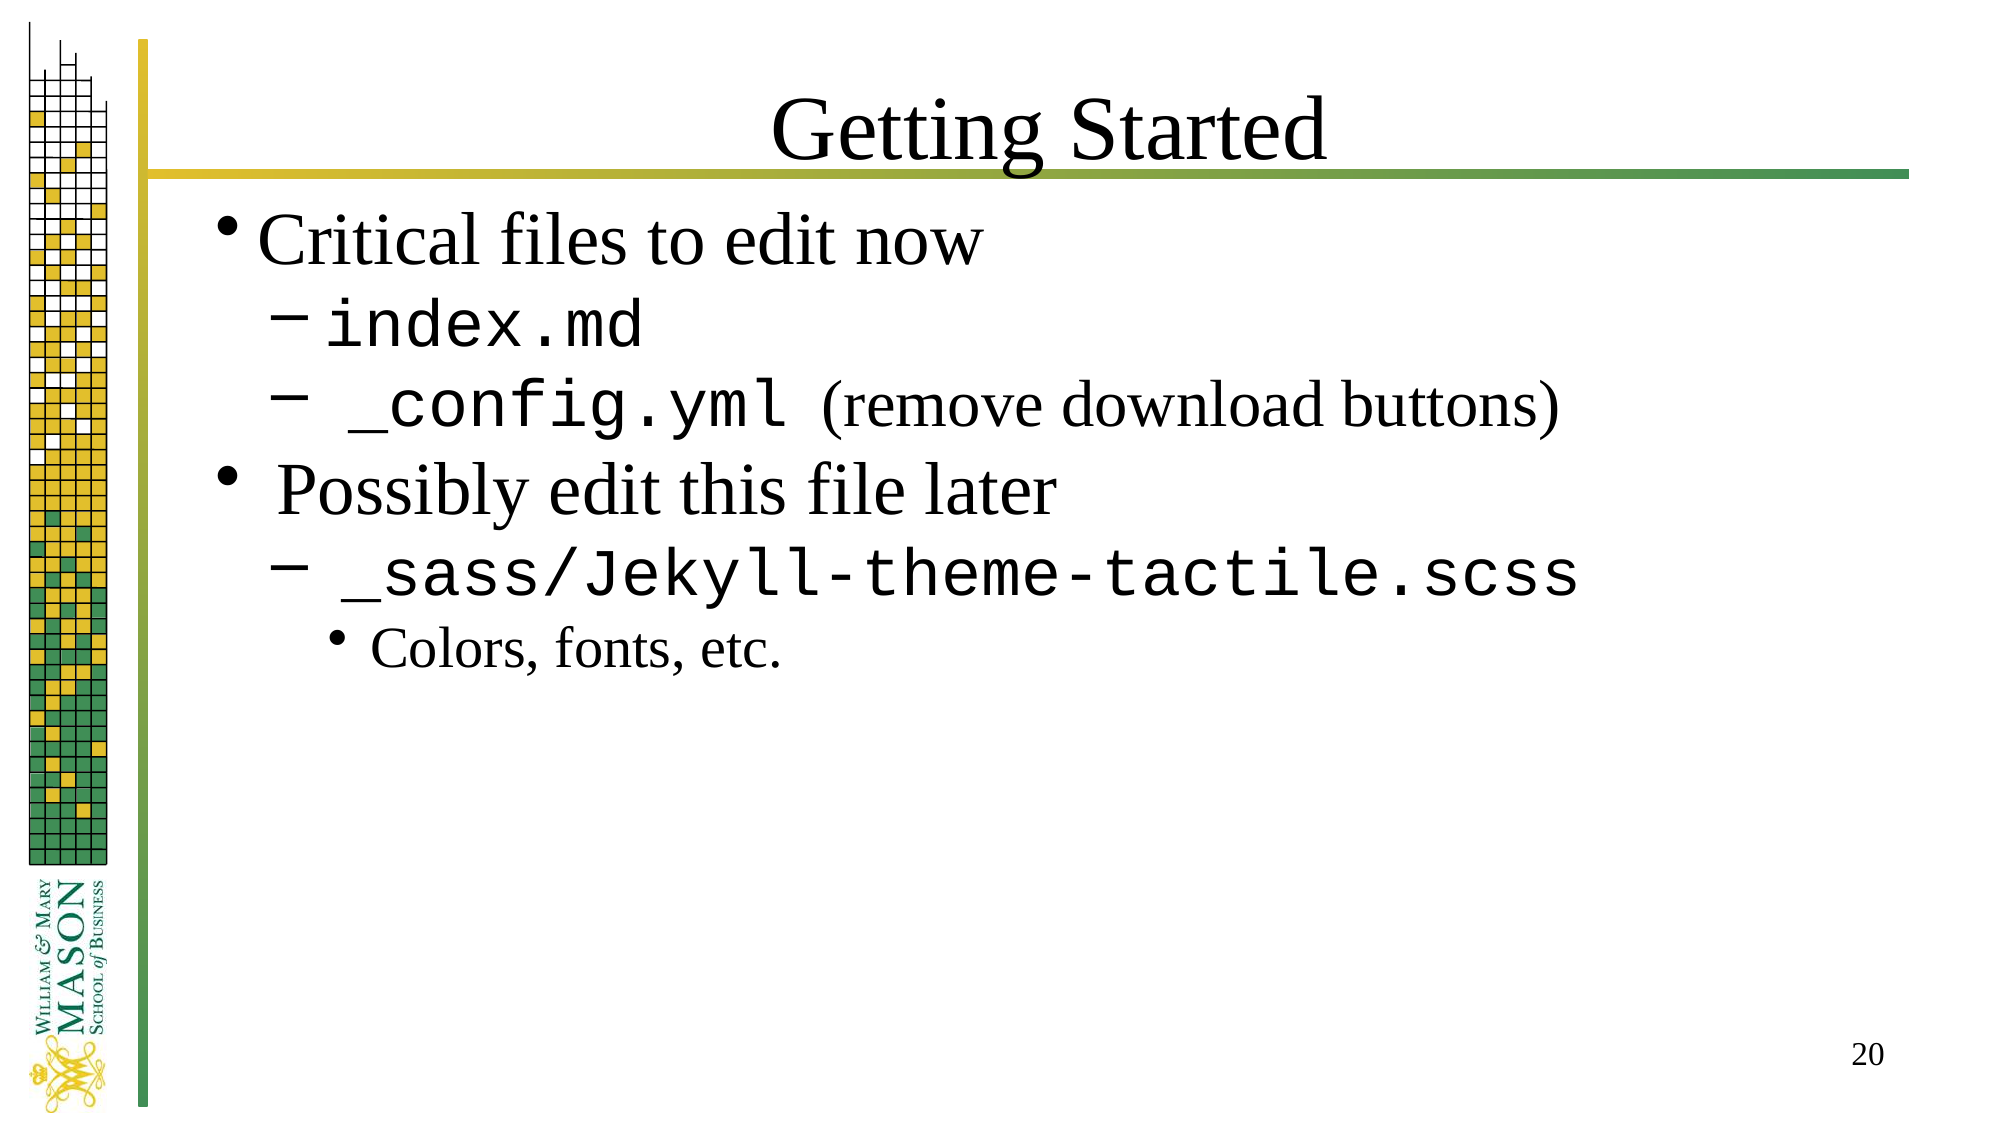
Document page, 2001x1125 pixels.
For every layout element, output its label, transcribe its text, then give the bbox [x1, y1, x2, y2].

picture [29, 879, 107, 1113]
list Critical files to edit now index.md _config.yml (remove download buttons) Possibly edit this file later _sass/Jekyll-theme-tactile.scss Colors, fonts, etc. [200, 181, 1900, 1005]
slide_number 20 [1398, 1024, 1901, 1103]
title Getting Started [200, 45, 1900, 181]
